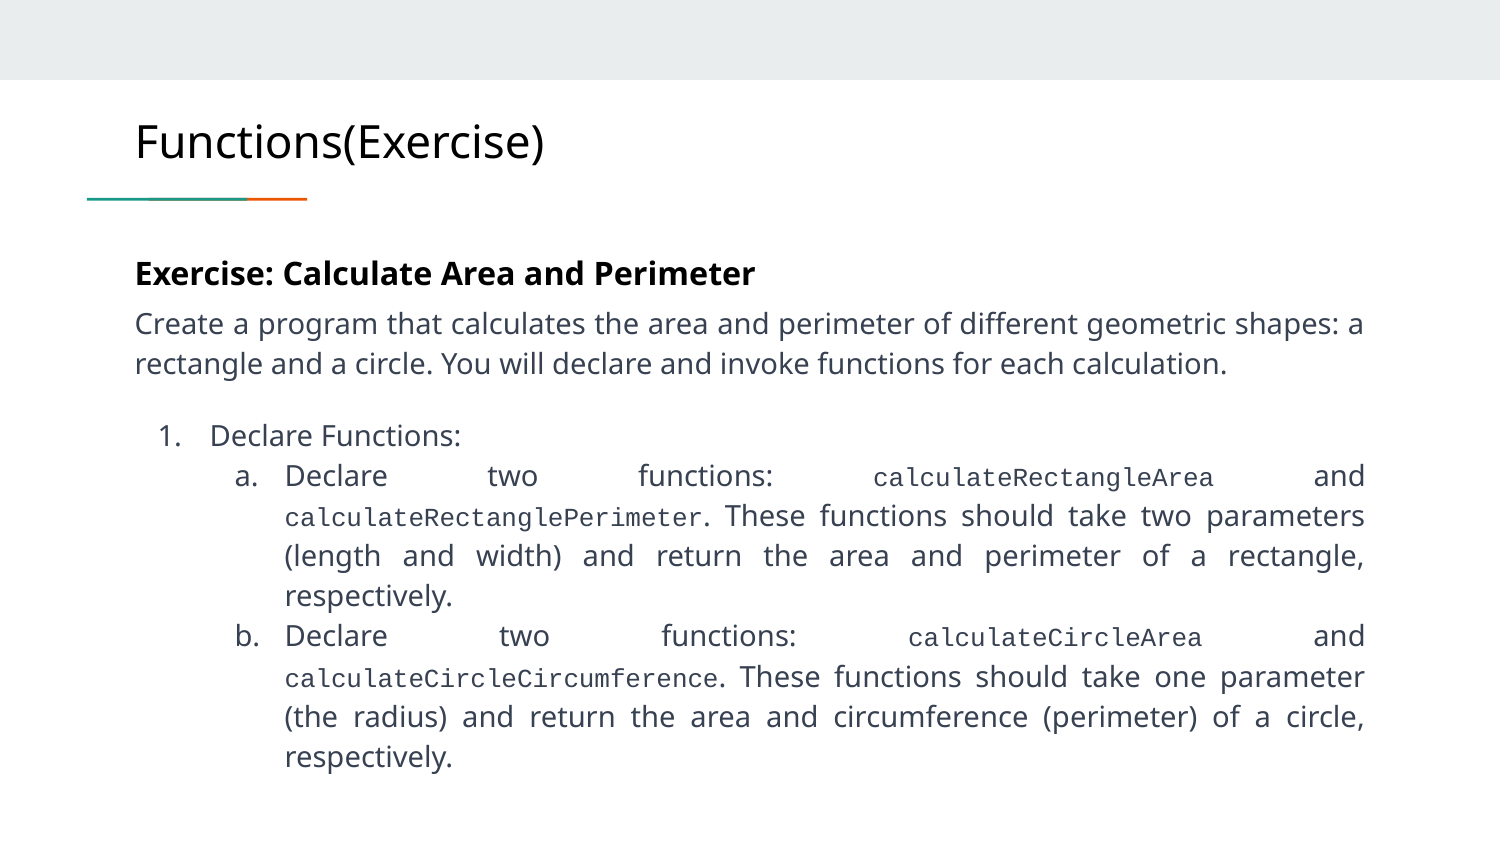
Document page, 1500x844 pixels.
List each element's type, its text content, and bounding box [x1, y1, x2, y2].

title Functions(Exercise) [119, 89, 1381, 178]
list Exercise: Calculate Area and Perimeter Create a program that calculates the area and perimeter of different geometric shapes: a rectangle and a circle. You will declare and invoke functions for each calculation. Declare Functions: Declare two functions: calculateRectangleArea and calculateRectanglePerimeter. These functions should take two parameters (length and width) and return the area and perimeter of a rectangle, respectively. Declare two functions: calculateCircleArea and calculateCircleCircumference. These functions should take one parameter (the radius) and return the area and circumference (perimeter) of a circle, respectively. [119, 214, 1381, 712]
